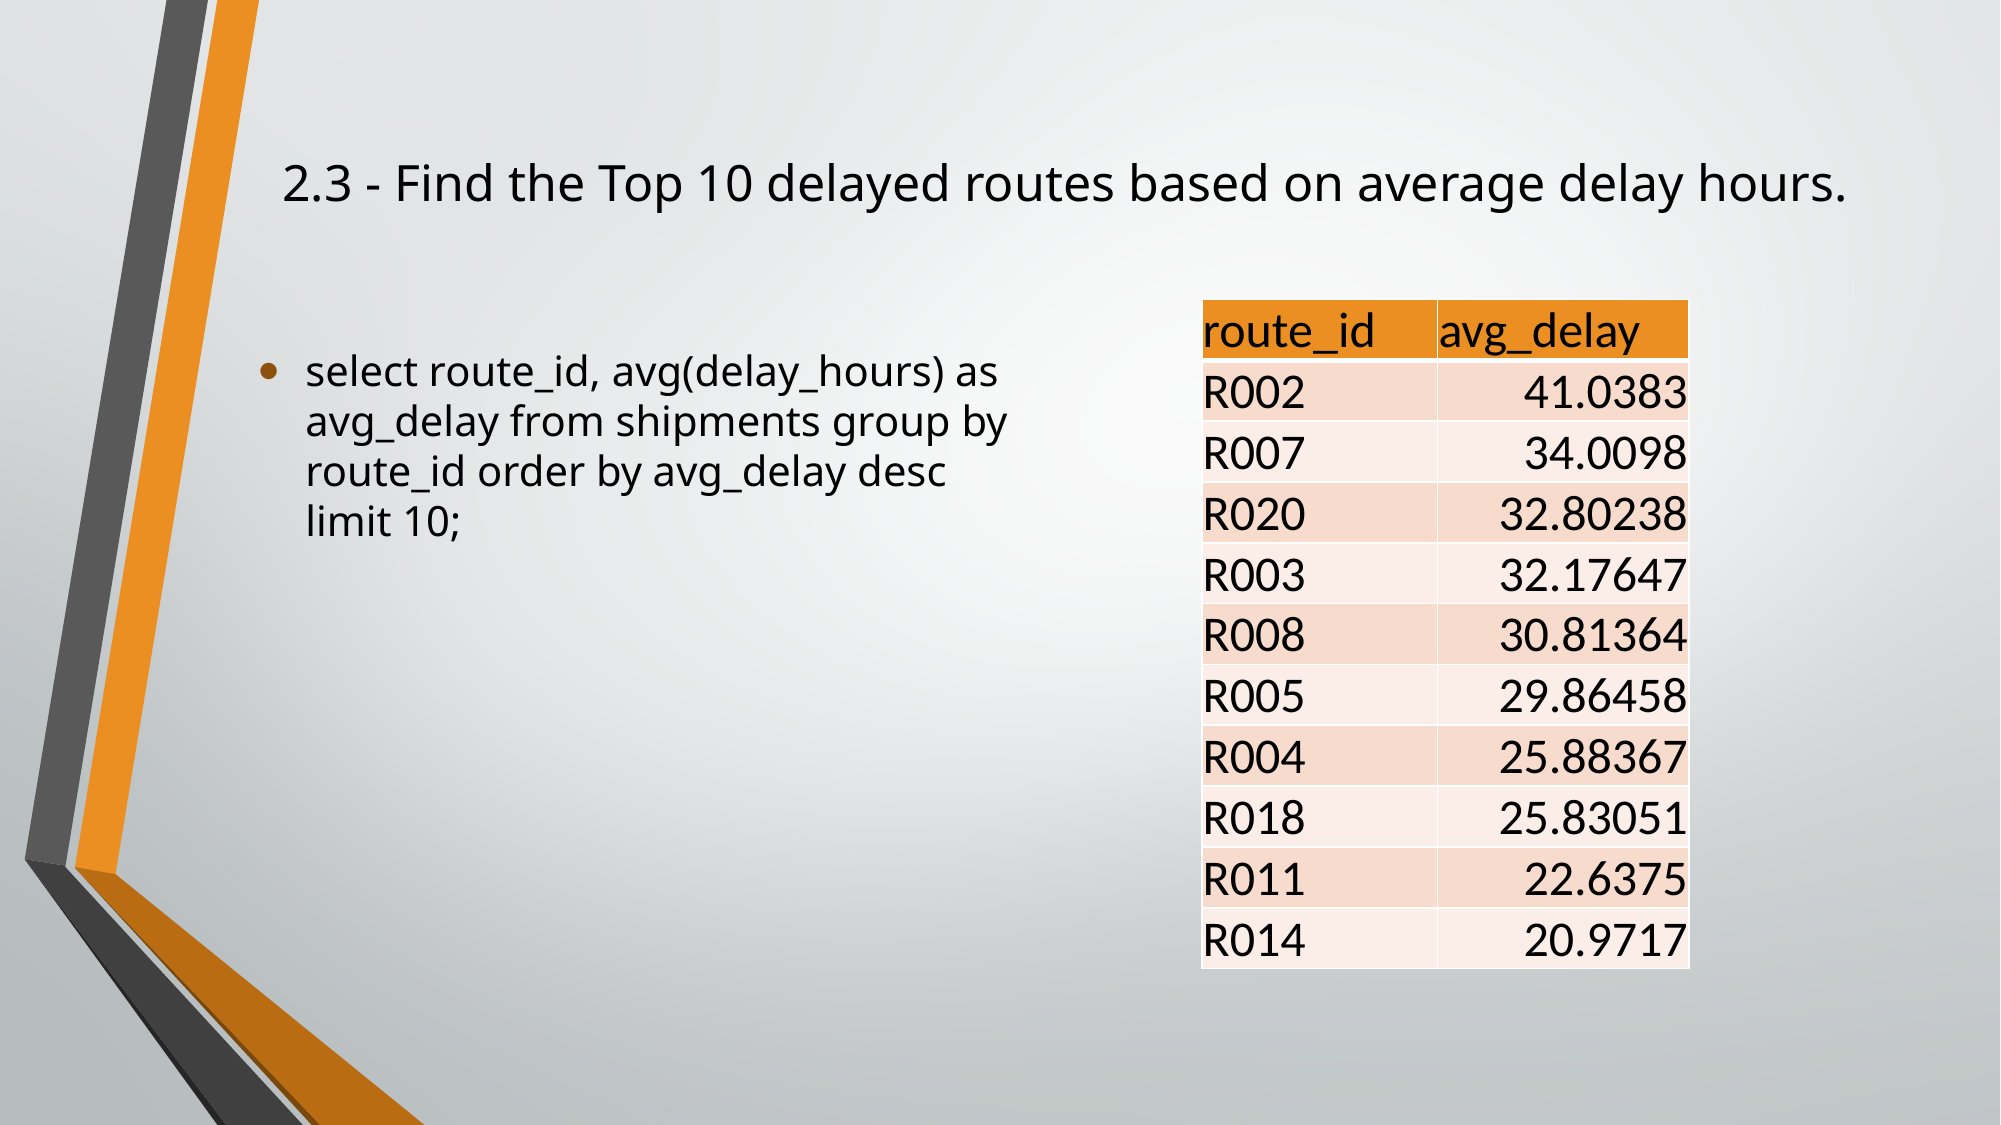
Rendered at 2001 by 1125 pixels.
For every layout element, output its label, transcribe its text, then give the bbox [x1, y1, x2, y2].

table_cell 29.86458 [1438, 665, 1688, 724]
title 2.3 - Find the Top 10 delayed routes based on average delay hours. [243, 112, 1887, 251]
table_cell R003 [1203, 544, 1437, 603]
table_cell 30.81364 [1438, 604, 1688, 664]
table_cell 25.83051 [1438, 787, 1688, 846]
table_cell 25.88367 [1438, 726, 1688, 785]
table_cell R018 [1203, 787, 1437, 846]
table_cell R008 [1203, 604, 1437, 664]
table_cell 41.0383 [1438, 363, 1688, 420]
table_cell 32.80238 [1438, 483, 1688, 542]
table_cell R005 [1203, 665, 1437, 724]
table_header avg_delay [1438, 300, 1688, 358]
list select route_id, avg(delay_hours) as avg_delay from shipments group by route_id order by avg_delay desc limit 10; [243, 299, 1047, 591]
table_cell R004 [1203, 726, 1437, 785]
table_cell 34.0098 [1438, 422, 1688, 481]
table_cell 20.9717 [1438, 909, 1688, 968]
table_cell R002 [1203, 363, 1437, 420]
table_cell R014 [1203, 909, 1437, 968]
table_cell R007 [1203, 422, 1437, 481]
table_cell R020 [1203, 483, 1437, 542]
table_cell R011 [1203, 848, 1437, 907]
table_header route_id [1203, 300, 1437, 358]
table_cell 22.6375 [1438, 848, 1688, 907]
table_cell 32.17647 [1438, 544, 1688, 603]
